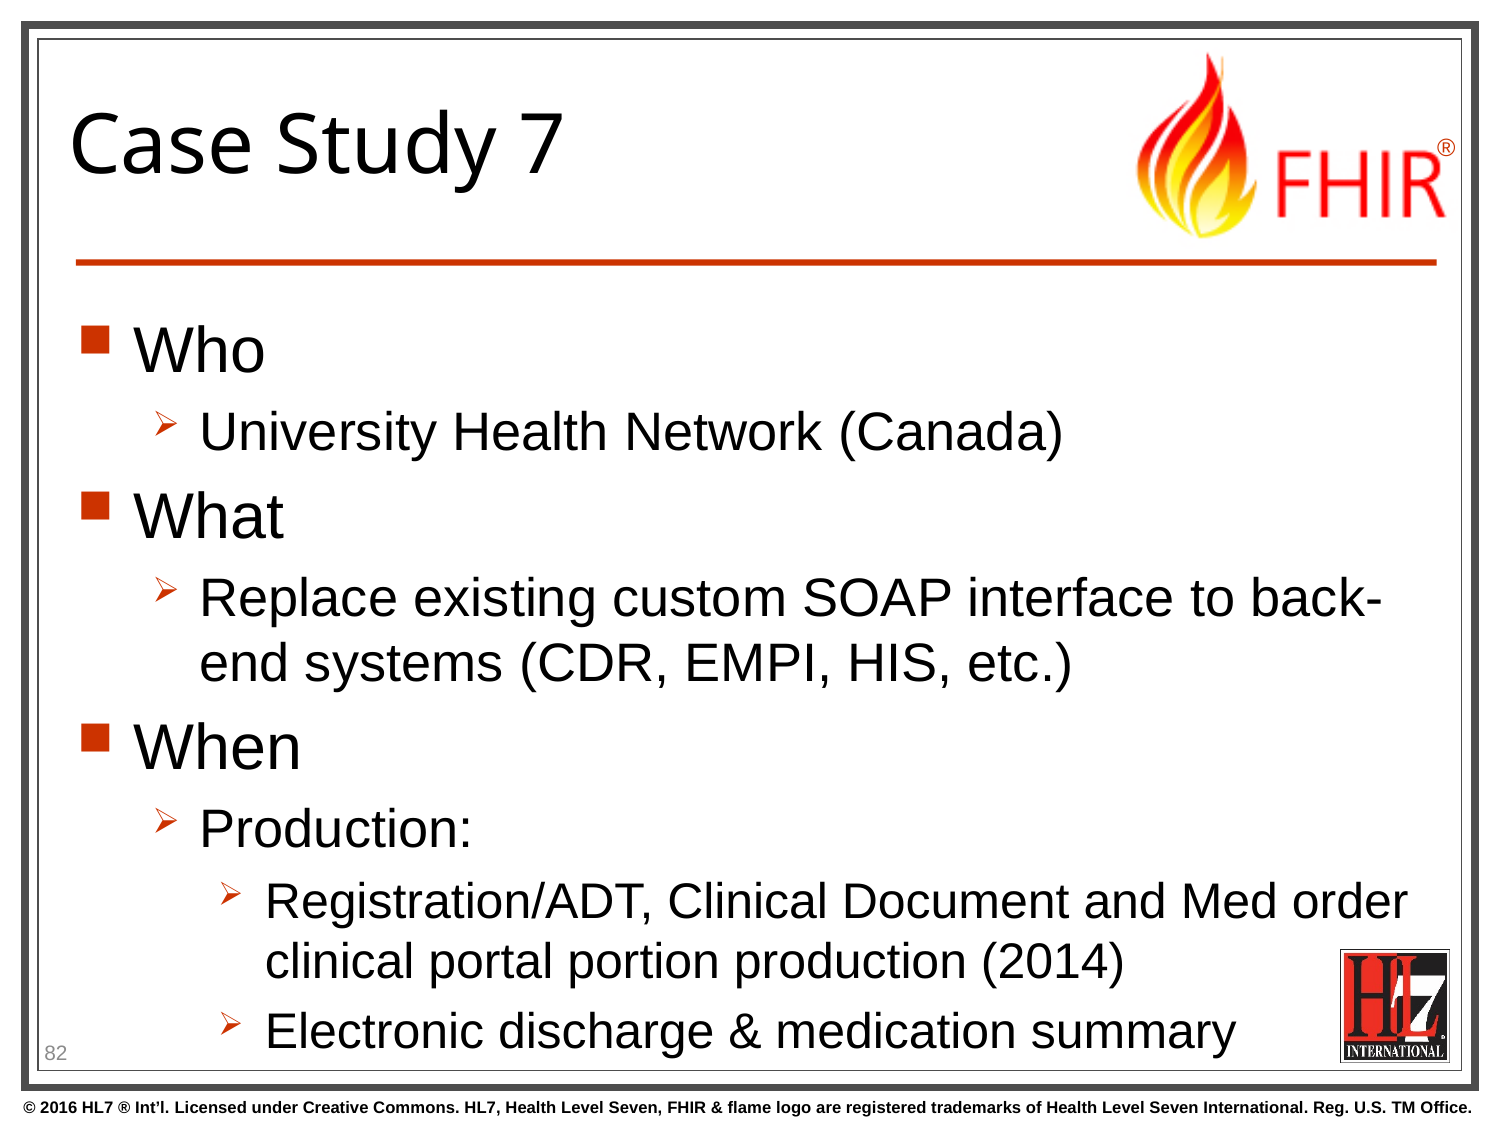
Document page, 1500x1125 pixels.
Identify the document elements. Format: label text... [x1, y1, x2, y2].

picture [1124, 42, 1458, 249]
picture [1340, 949, 1450, 1063]
slide_number 82 [29, 1034, 148, 1071]
title Case Study 7 [53, 54, 1128, 244]
list Who University Health Network (Canada) What Replace existing custom SOAP interface to back-end systems (CDR, EMPI, HIS, etc.) When Production: Registration/ADT, Clinical Document and Med order clinical portal portion production (2014) Electronic discharge & medication summary [62, 299, 1438, 1059]
